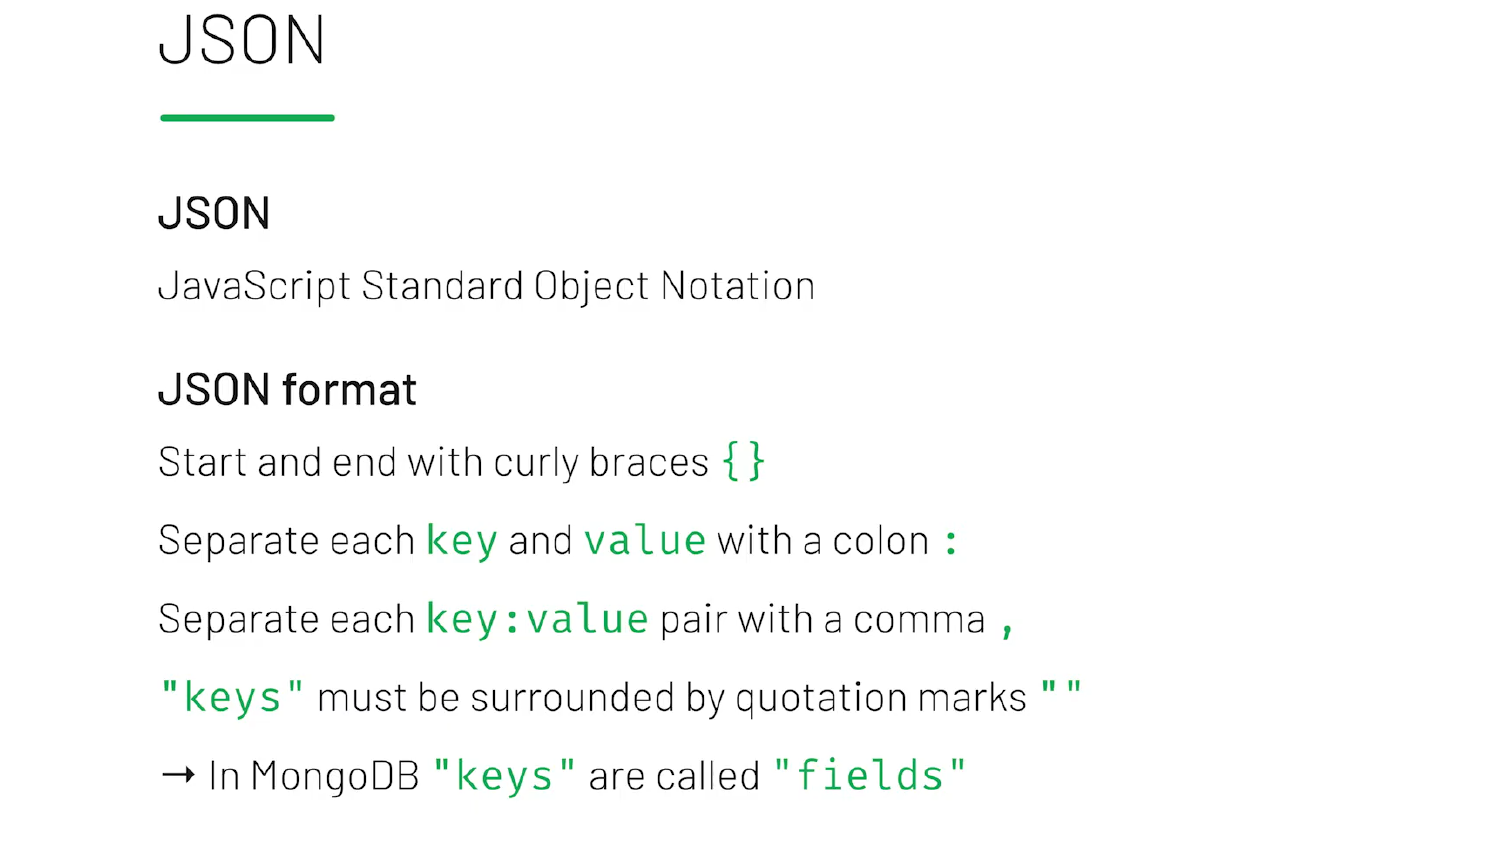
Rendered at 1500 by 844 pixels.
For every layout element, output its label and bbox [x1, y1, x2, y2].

picture [102, 0, 1340, 844]
